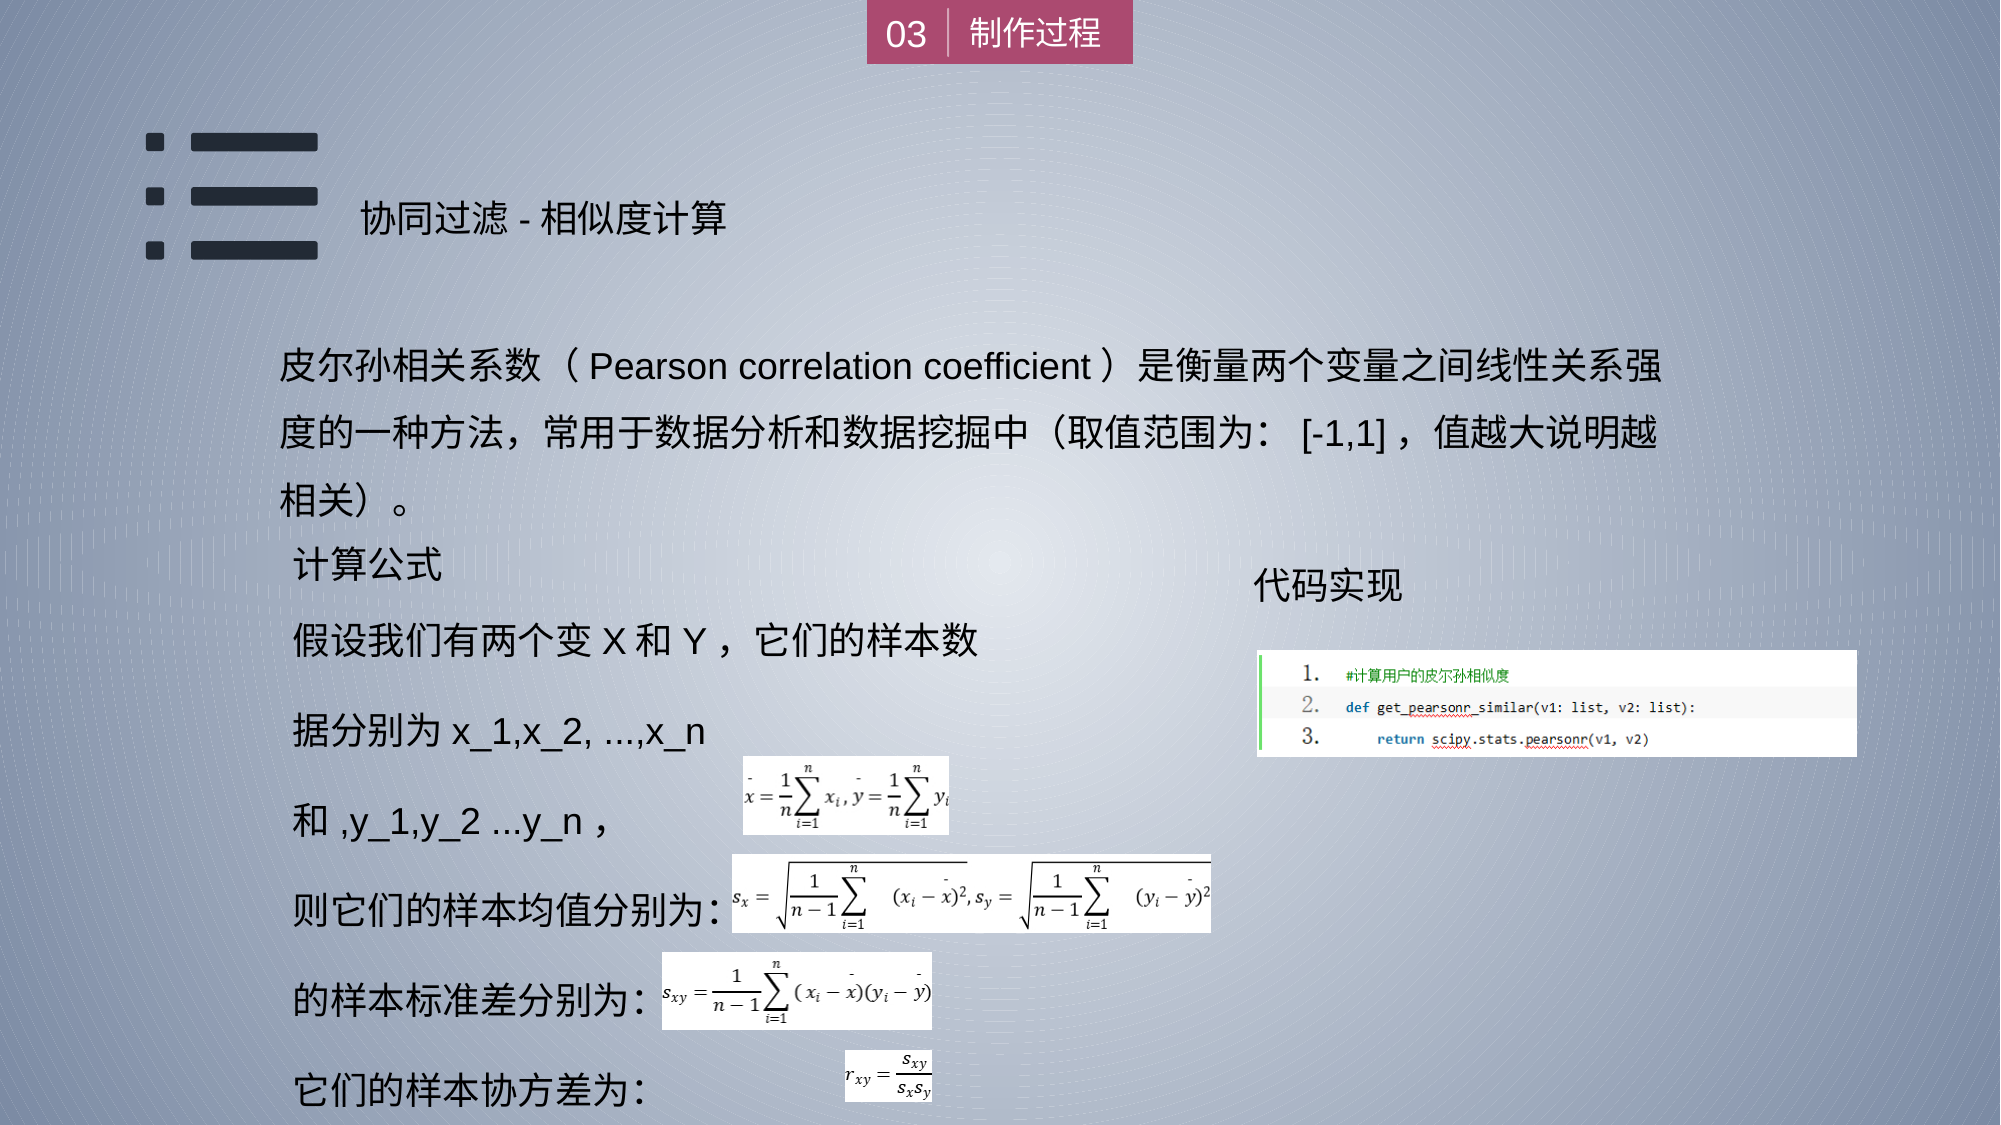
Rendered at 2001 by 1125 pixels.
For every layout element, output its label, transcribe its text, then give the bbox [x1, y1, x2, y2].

text_box 假设我们有两个变X和Y，它们的样本数据分别为x_1,x_2, ...,x_n 和,y_1,y_2 ...y_n， 则它们的样本均值分别为： 它们的样本标准差分别为： 它们的样本协方差为： 则两个变量的皮尔逊相关系数为： [278, 564, 1012, 1125]
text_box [146, 132, 318, 260]
picture [845, 1050, 932, 1102]
picture [743, 756, 949, 835]
picture [1257, 650, 1857, 757]
picture [662, 952, 932, 1031]
text_box 计算公式 [278, 533, 945, 564]
picture [732, 854, 1211, 933]
text_box 代码实现 [1239, 554, 1906, 615]
text_box 协同过滤-相似度计算 [344, 187, 1012, 247]
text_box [867, 0, 1133, 63]
text_box 皮尔孙相关系数（Pearson correlation coefficient）是衡量两个变量之间线性关系强度的一种方法，常用于数据分析和数据挖掘中（取值范围为：[-1,1]，值越大说明越相关）。 [264, 311, 1678, 530]
